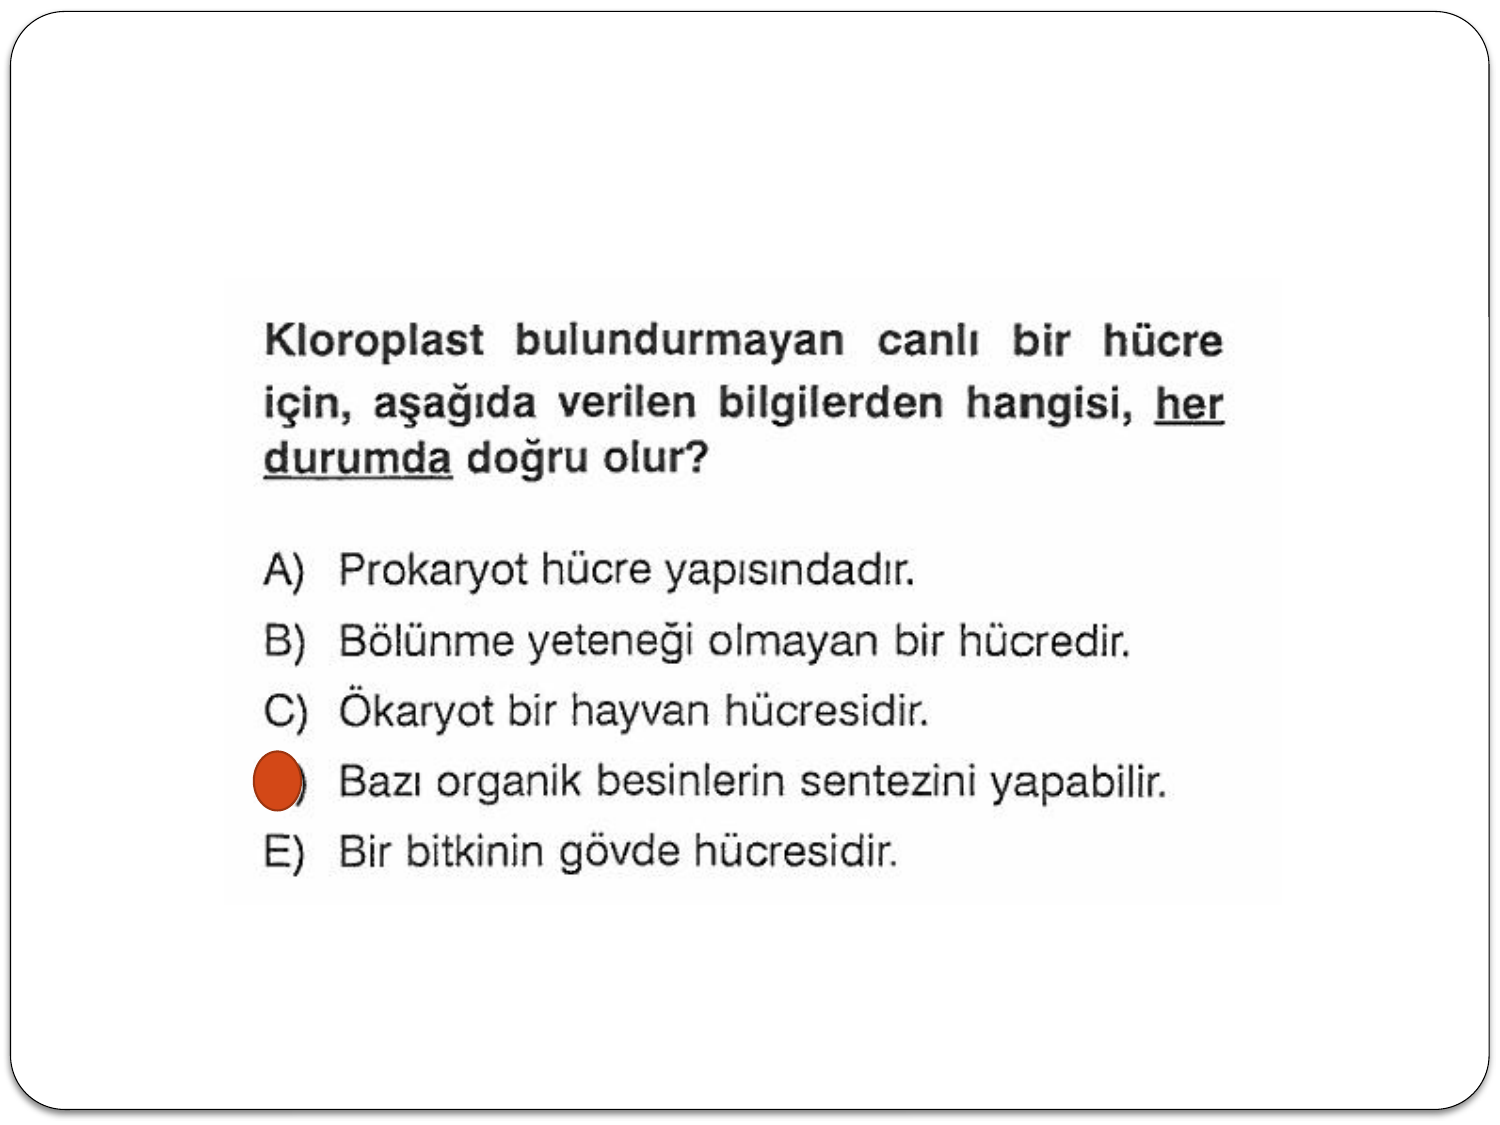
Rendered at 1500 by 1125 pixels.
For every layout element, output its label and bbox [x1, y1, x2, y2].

list [224, 278, 1282, 906]
